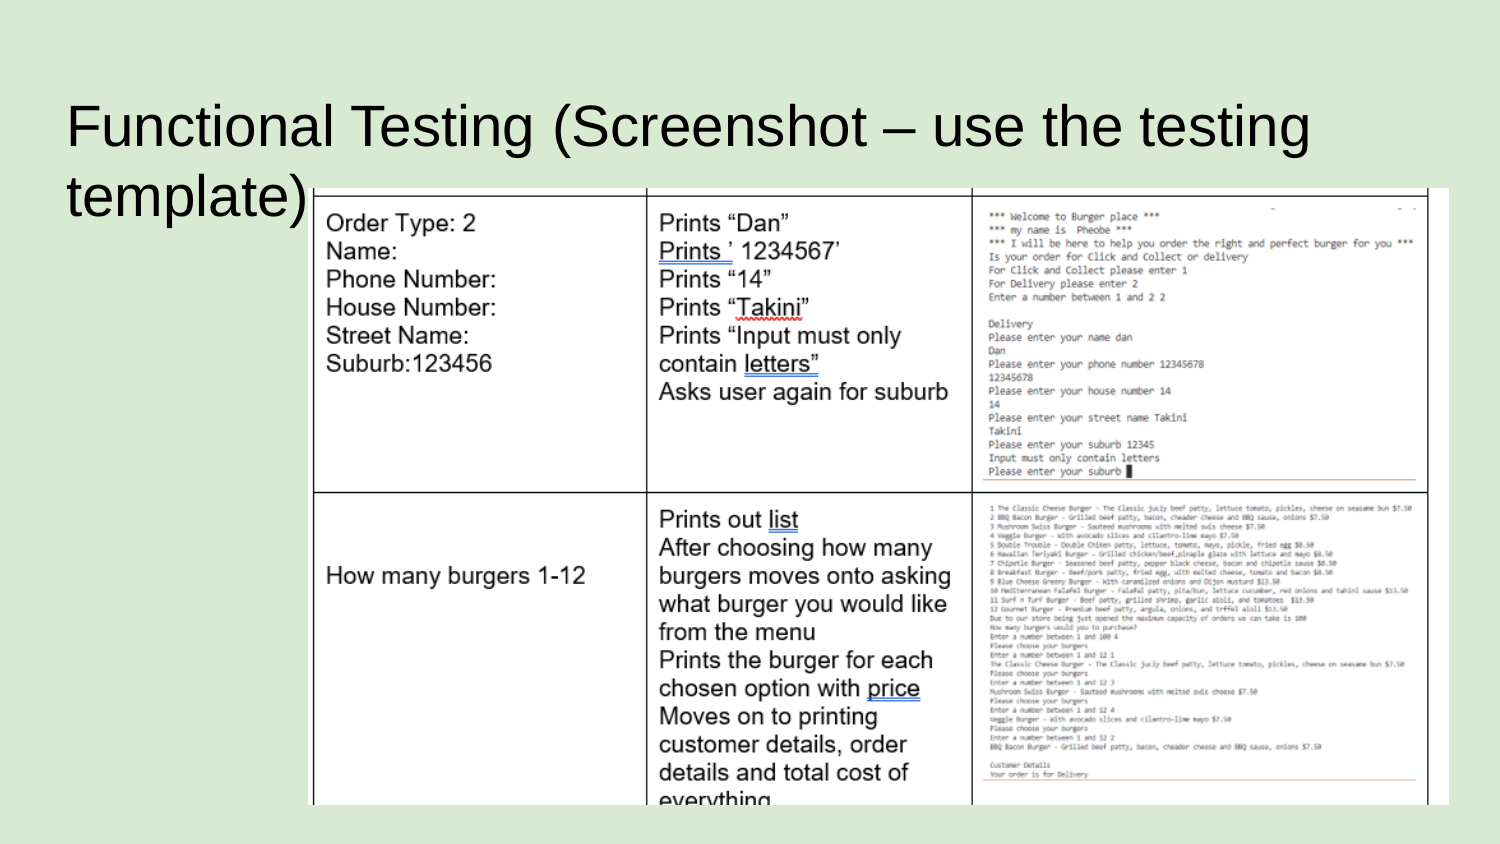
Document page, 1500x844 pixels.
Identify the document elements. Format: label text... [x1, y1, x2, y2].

picture [307, 188, 1450, 806]
title Functional Testing (Screenshot – use the testing template) [51, 72, 1449, 167]
